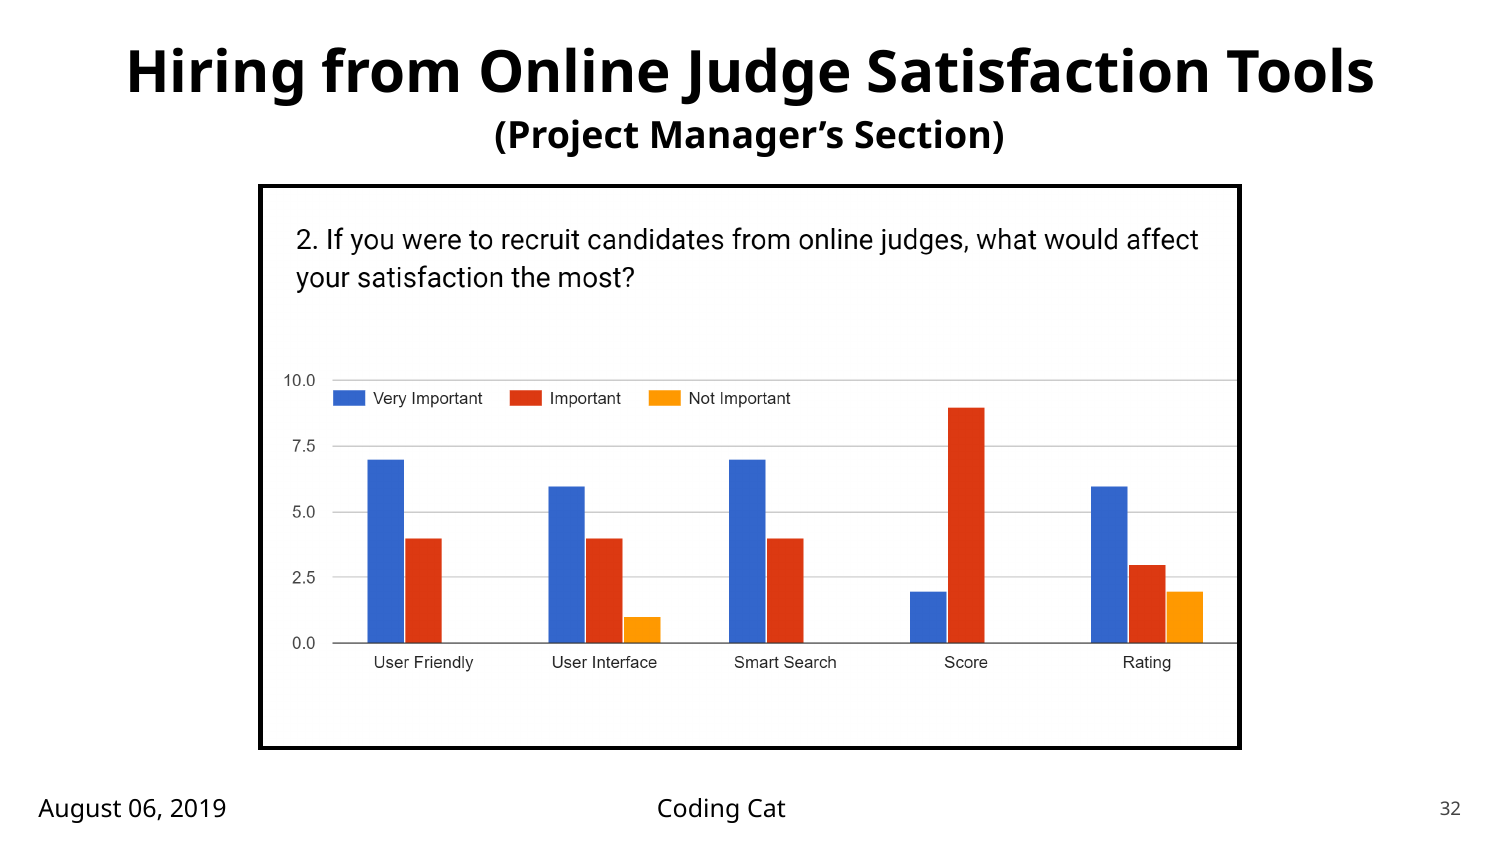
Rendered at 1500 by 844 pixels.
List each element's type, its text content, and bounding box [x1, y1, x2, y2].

picture [262, 187, 1238, 746]
slide_number 32 [1386, 777, 1477, 842]
title Hiring from Online Judge Satisfaction Tools (Project Manager’s Section) [0, 23, 1500, 157]
text_box Coding Cat [588, 777, 855, 842]
text_box August 06, 2019 [0, 777, 266, 842]
